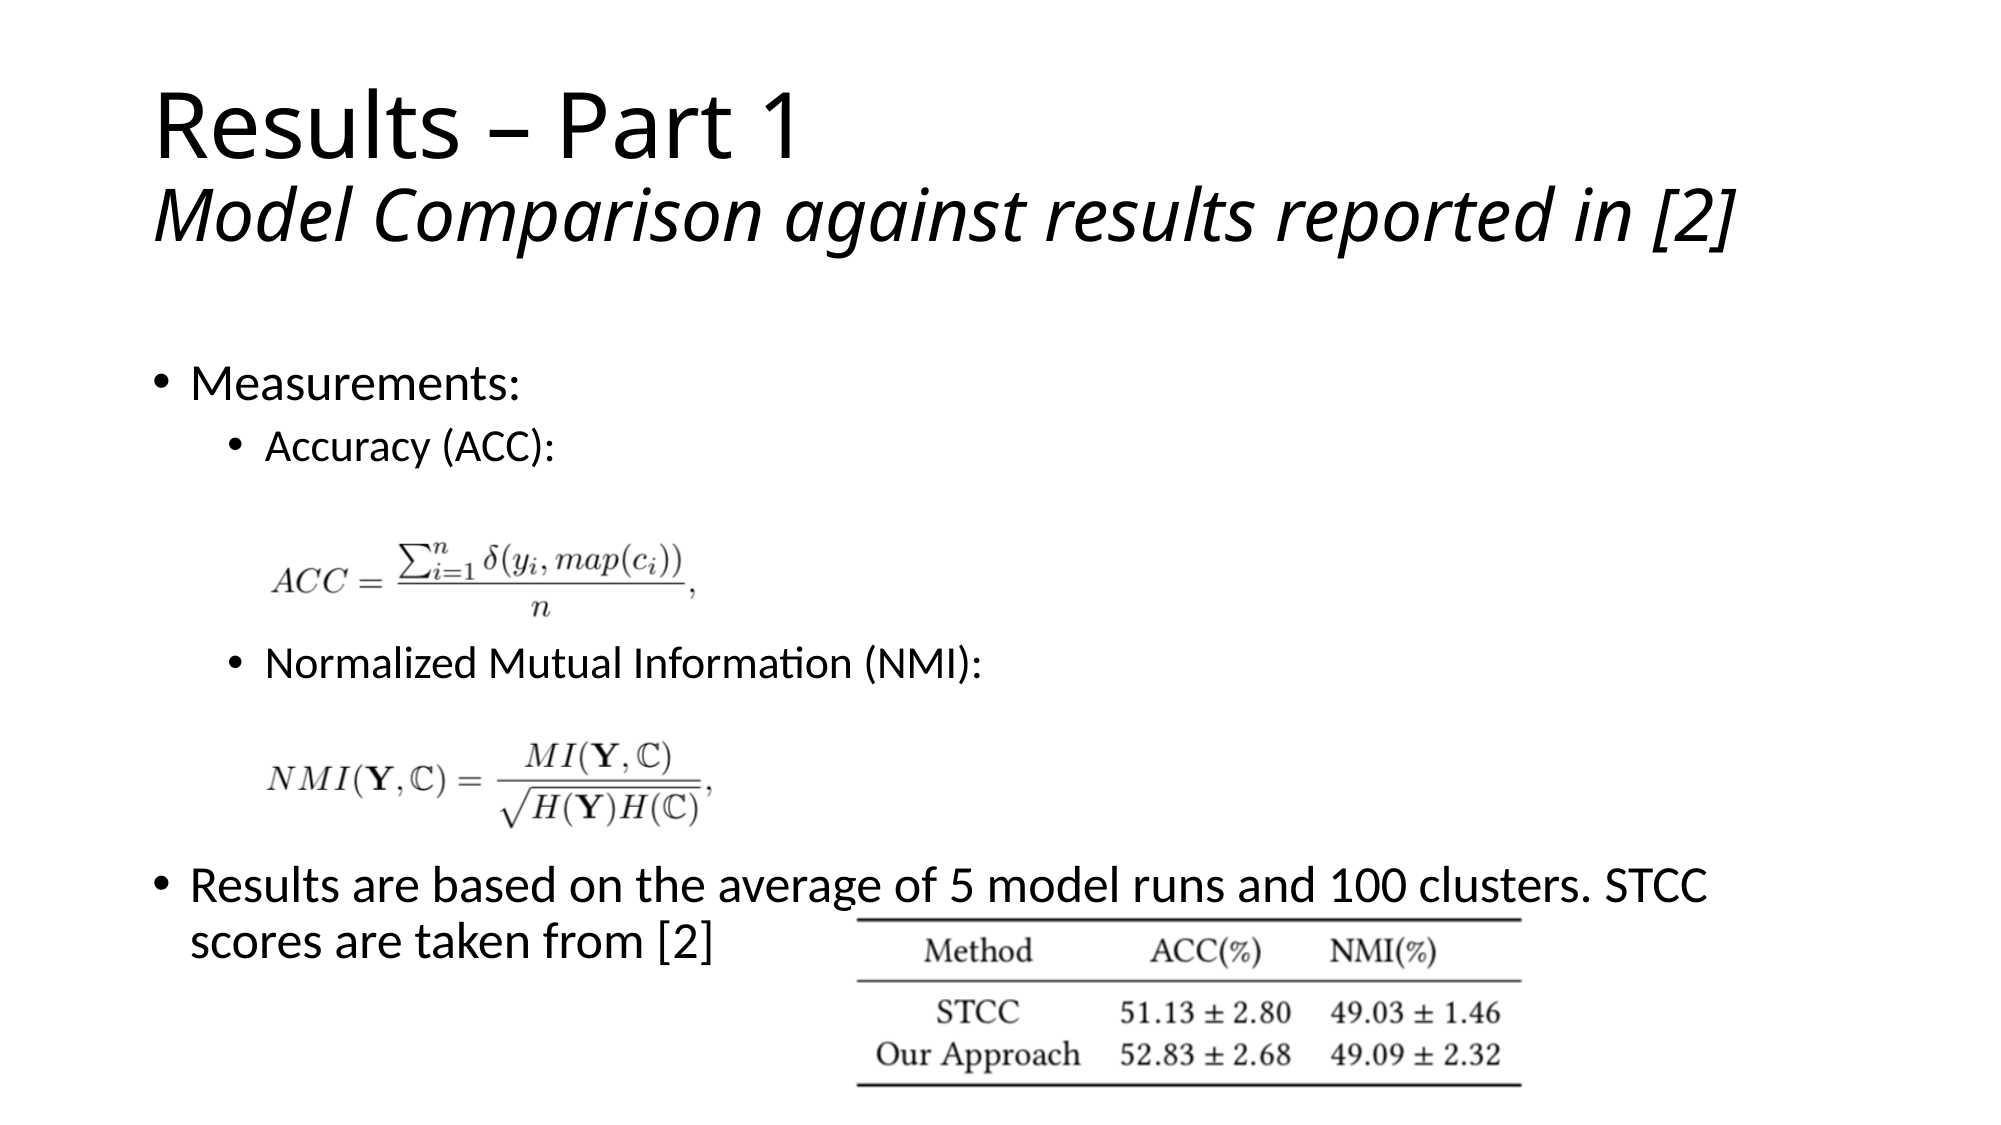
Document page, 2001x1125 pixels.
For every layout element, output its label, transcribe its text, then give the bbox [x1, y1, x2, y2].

list Measurements: Accuracy (ACC): Normalized Mutual Information (NMI): Results are based on the average of 5 model runs and 100 clusters. STCC scores are taken from [2] [137, 305, 1863, 1104]
picture [851, 905, 1539, 1104]
title Results – Part 1 Model Comparison against results reported in [2] [137, 59, 1863, 278]
picture [262, 521, 715, 628]
picture [262, 725, 715, 832]
